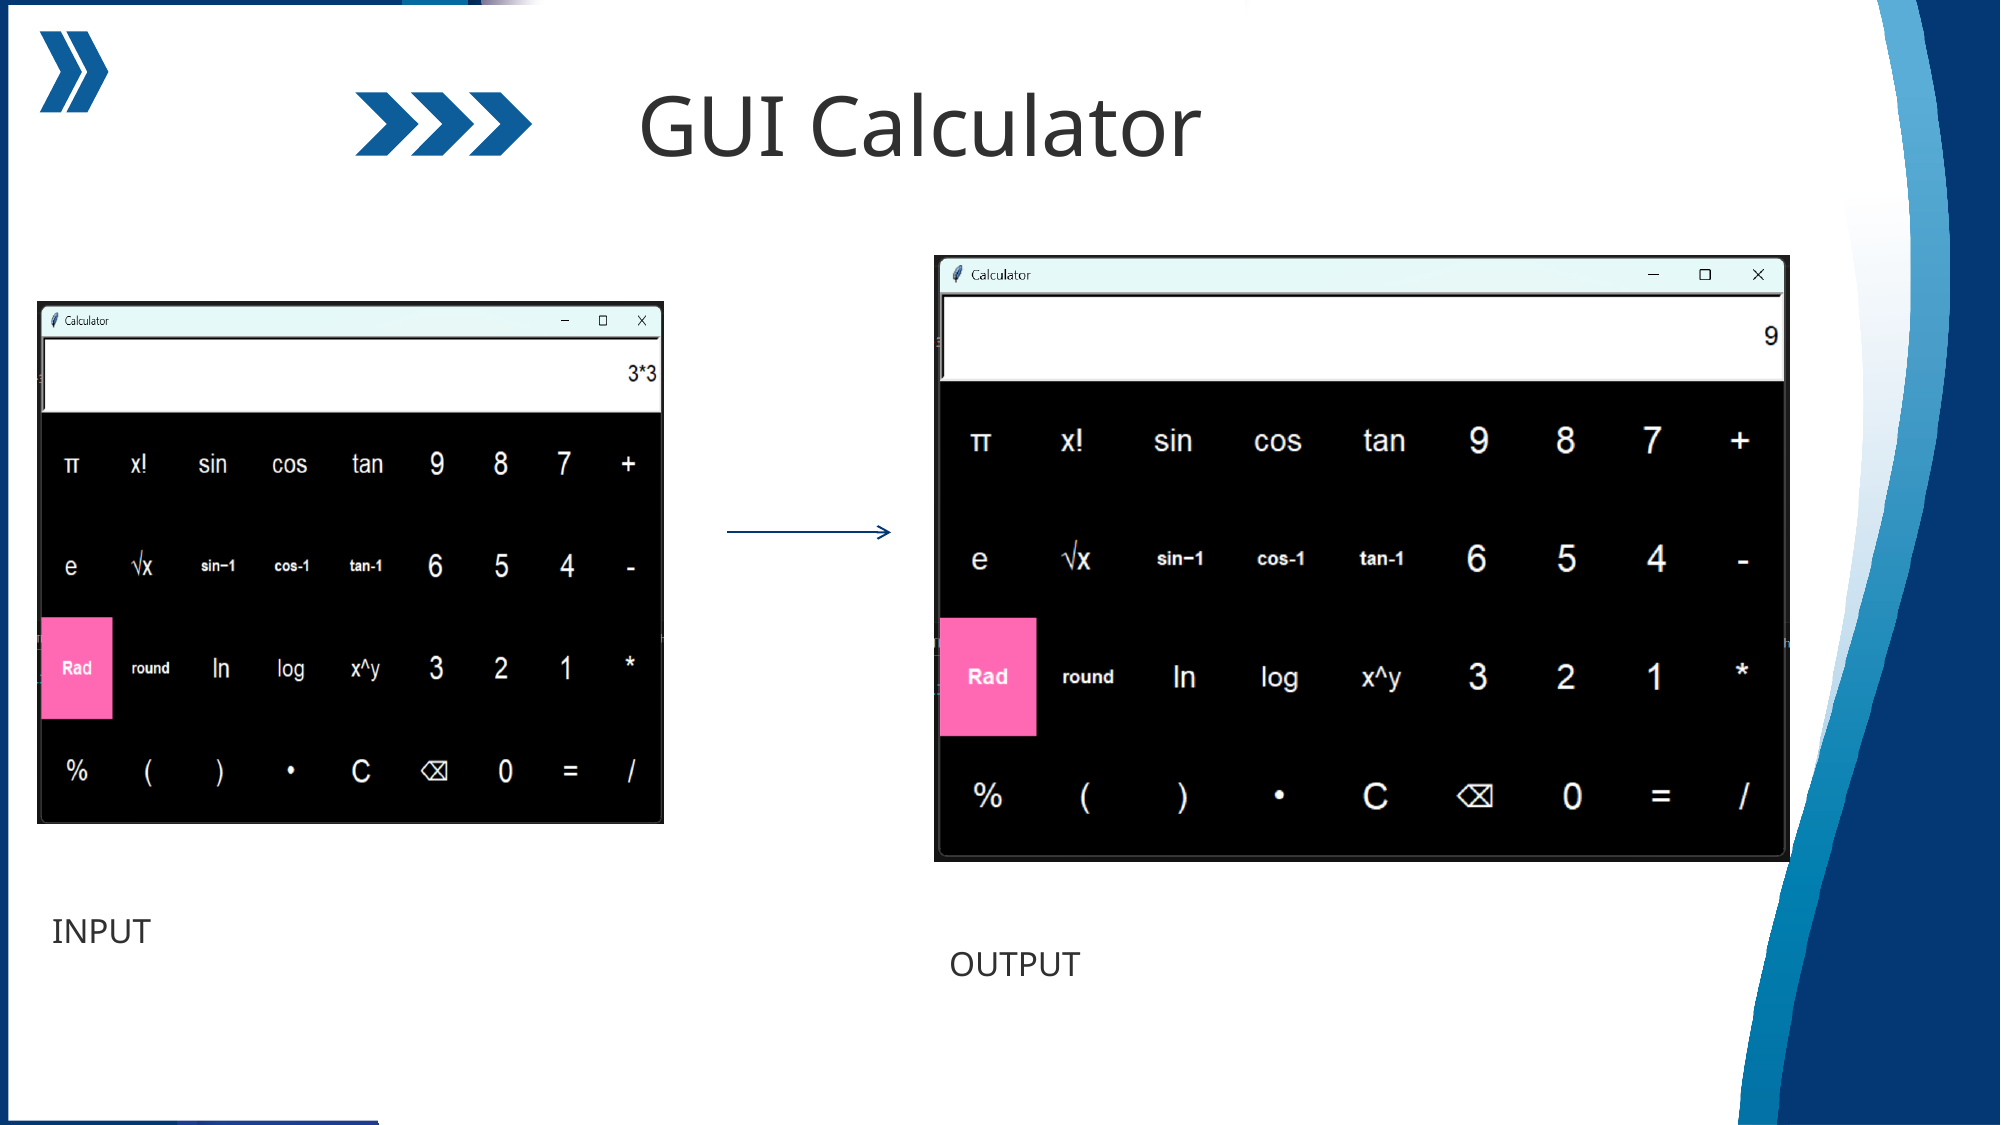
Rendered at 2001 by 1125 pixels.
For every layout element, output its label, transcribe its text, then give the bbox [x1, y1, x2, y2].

text_box OUTPUT [934, 916, 1316, 991]
text_box [325, 255, 934, 390]
text_box INPUT [37, 882, 419, 958]
picture [934, 185, 2000, 940]
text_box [355, 92, 533, 156]
picture [37, 301, 664, 824]
text_box GUI Calculator [622, 66, 1219, 181]
